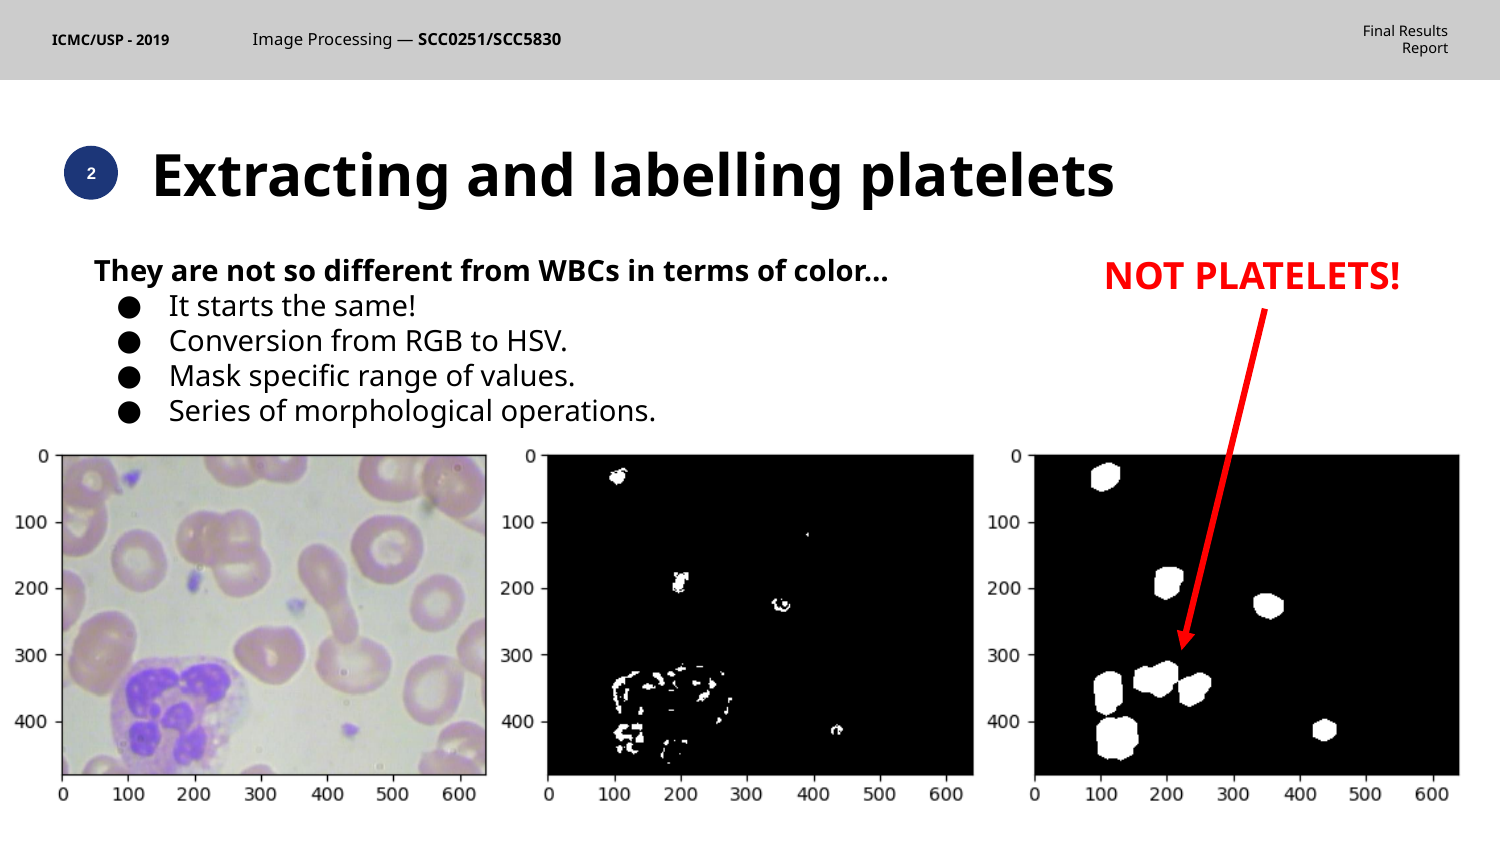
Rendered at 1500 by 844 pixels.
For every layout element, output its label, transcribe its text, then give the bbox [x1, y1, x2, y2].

picture [0, 428, 1494, 841]
text_box NOT PLATELETS! [1088, 236, 1500, 374]
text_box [1181, 308, 1266, 651]
text_box They are not so different from WBCs in terms of color… It starts the same! Conversion from RGB to HSV. Mask specific range of values. Series of morphological operations. [78, 236, 1088, 374]
title Extracting and labelling platelets [135, 123, 1398, 212]
text_box 2 [64, 145, 118, 200]
